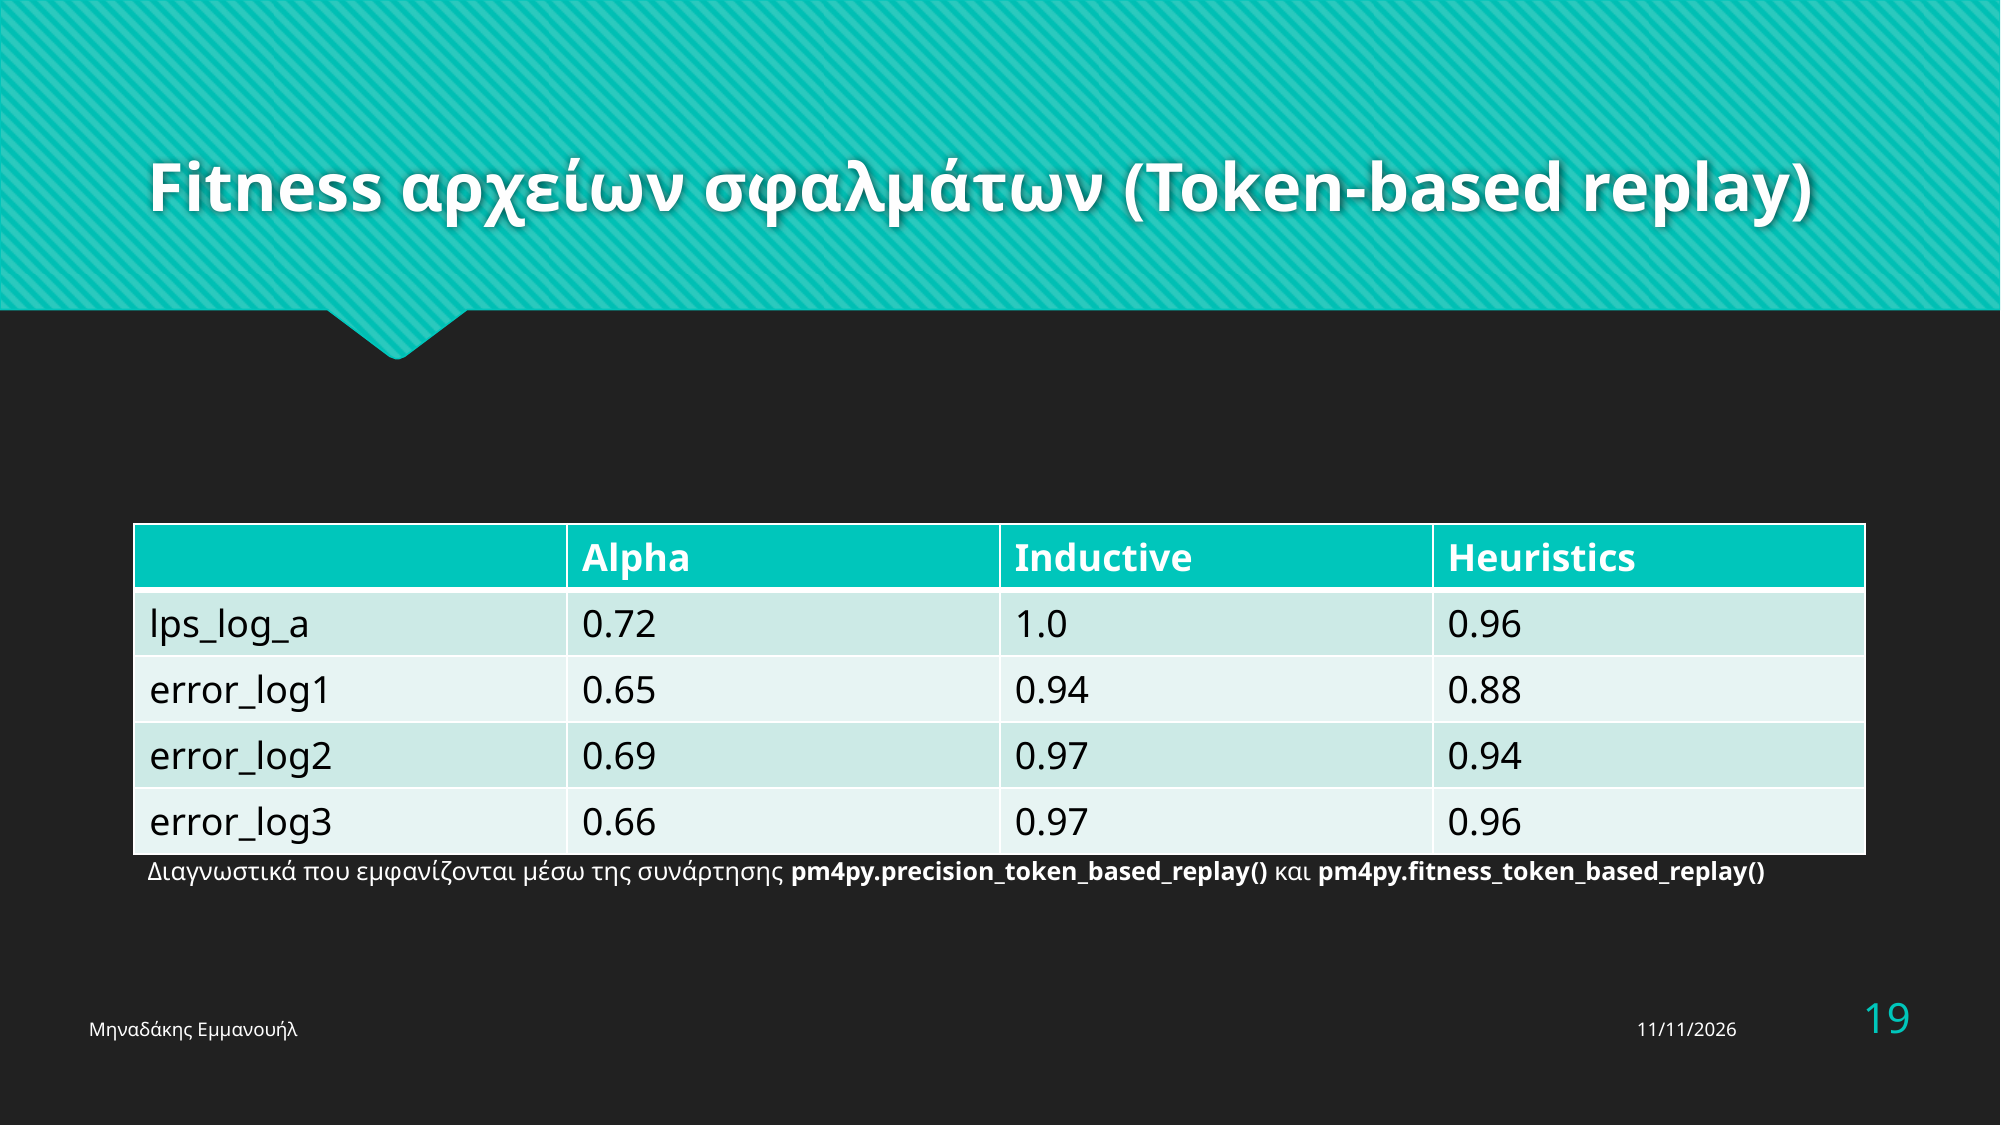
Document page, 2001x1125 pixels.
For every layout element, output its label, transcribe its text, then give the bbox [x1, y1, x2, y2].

table_header Alpha [568, 525, 999, 587]
footer Μηναδάκης Εμμανουήλ [74, 991, 1493, 1051]
table_cell 0.97 [1001, 723, 1432, 787]
table_cell error_log3 [135, 789, 566, 848]
table_cell error_log2 [135, 723, 566, 787]
slide_number 19 [1751, 970, 1926, 1051]
table_cell 0.94 [1434, 723, 1864, 787]
table_cell 0.65 [568, 657, 999, 721]
table_header Inductive [1001, 525, 1432, 587]
title Fitness αρχείων σφαλμάτων (Token-based replay) [132, 73, 1868, 233]
text_box Διαγνωστικά που εμφανίζονται μέσω της συνάρτησης pm4py.precision_token_based_replay() και pm4py.fitness_token_based_replay() [132, 848, 1865, 894]
table_cell 0.96 [1434, 789, 1864, 848]
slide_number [1531, 991, 1751, 1051]
table_cell 0.97 [1001, 789, 1432, 848]
table_cell 0.72 [568, 593, 999, 655]
table_cell error_log1 [135, 657, 566, 721]
table_header Heuristics [1434, 525, 1864, 587]
table_cell 0.88 [1434, 657, 1864, 721]
table_header [135, 525, 566, 587]
table_cell 0.96 [1434, 593, 1864, 655]
table_cell 0.66 [568, 789, 999, 848]
table_cell 0.69 [568, 723, 999, 787]
table_cell 0.94 [1001, 657, 1432, 721]
table_cell lps_log_a [135, 593, 566, 655]
table_cell 1.0 [1001, 593, 1432, 655]
